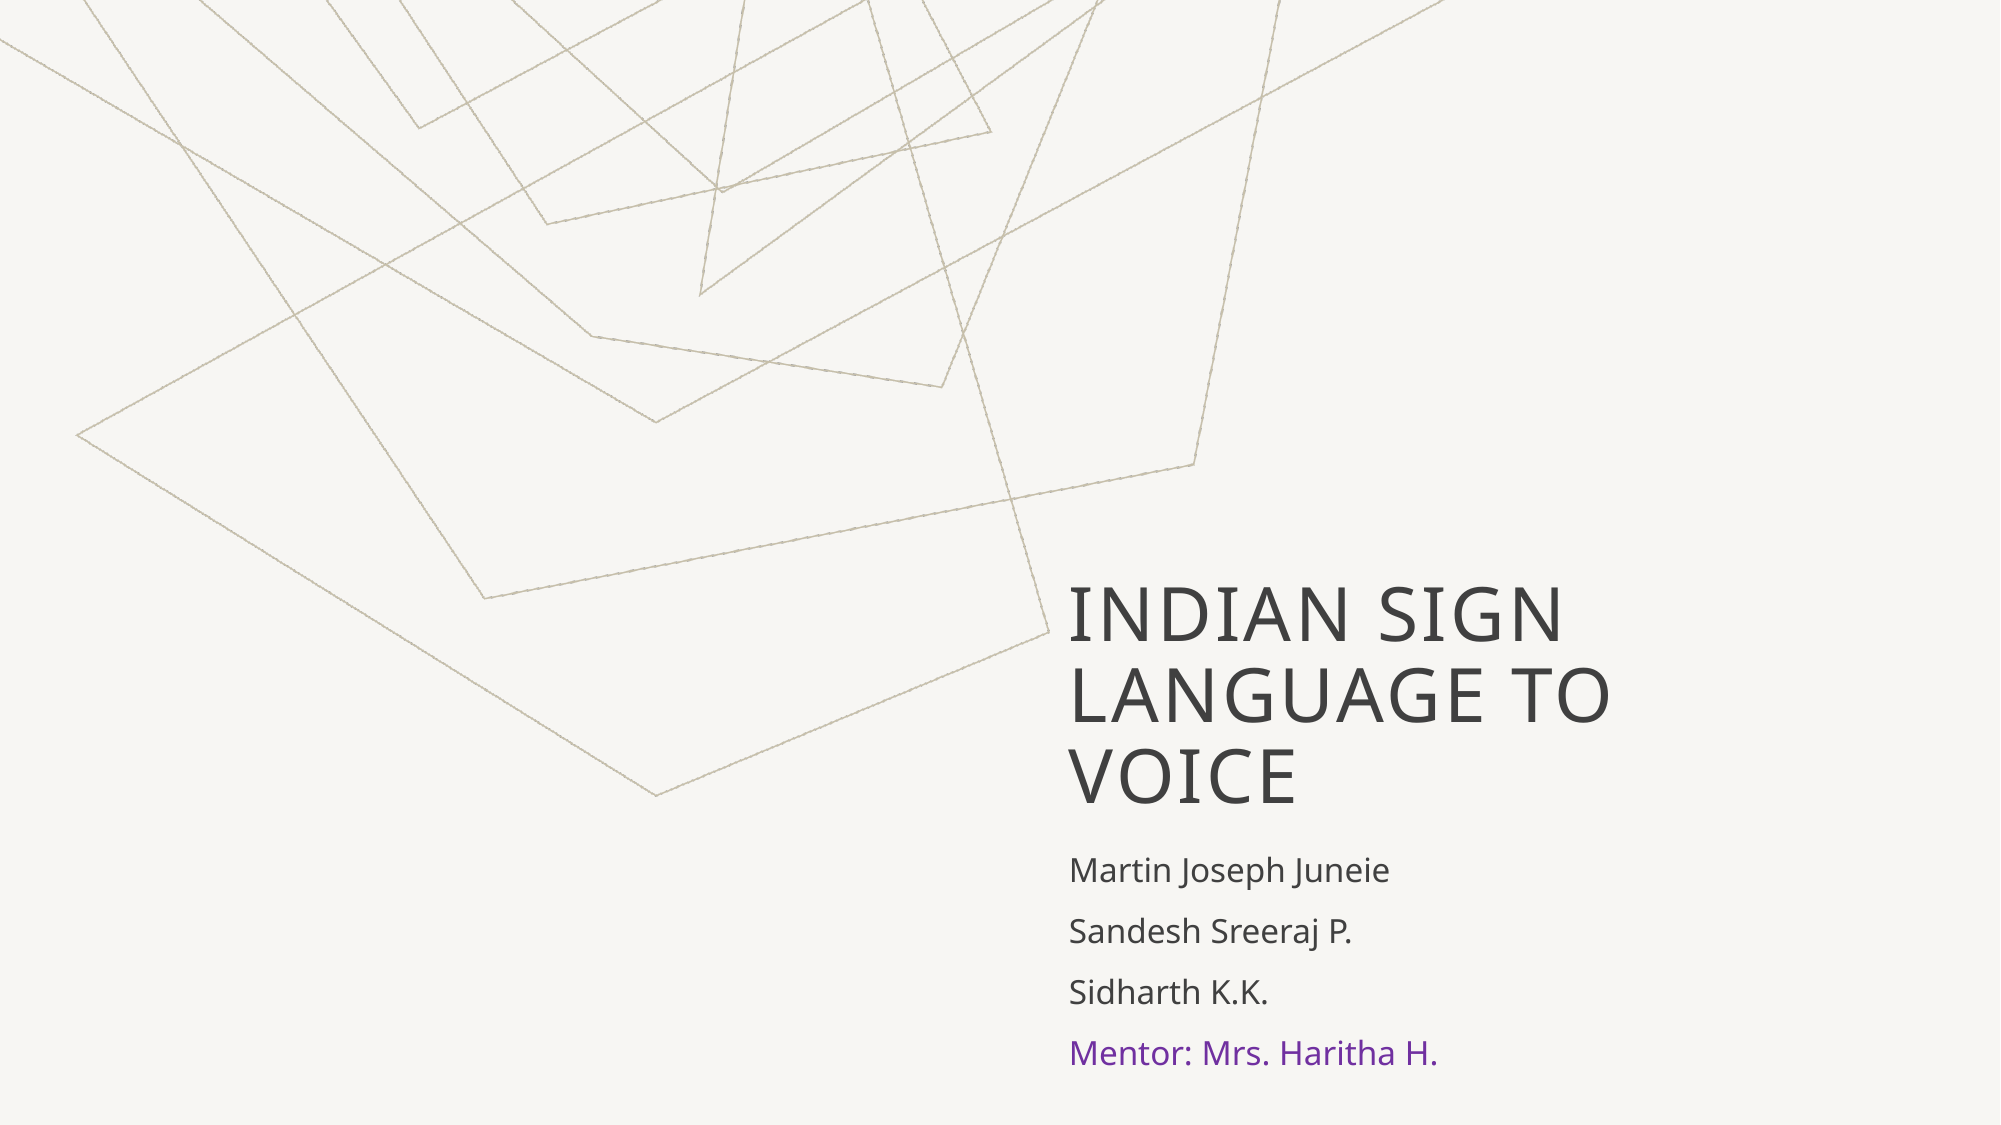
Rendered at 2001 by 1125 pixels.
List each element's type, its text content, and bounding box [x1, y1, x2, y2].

picture [0, 0, 1557, 830]
title Indian sign language to voice [1053, 643, 1865, 828]
subtitle Martin Joseph Juneie Sandesh Sreeraj P. Sidharth K.K. Mentor: Mrs. Haritha H. [1053, 842, 1865, 1095]
